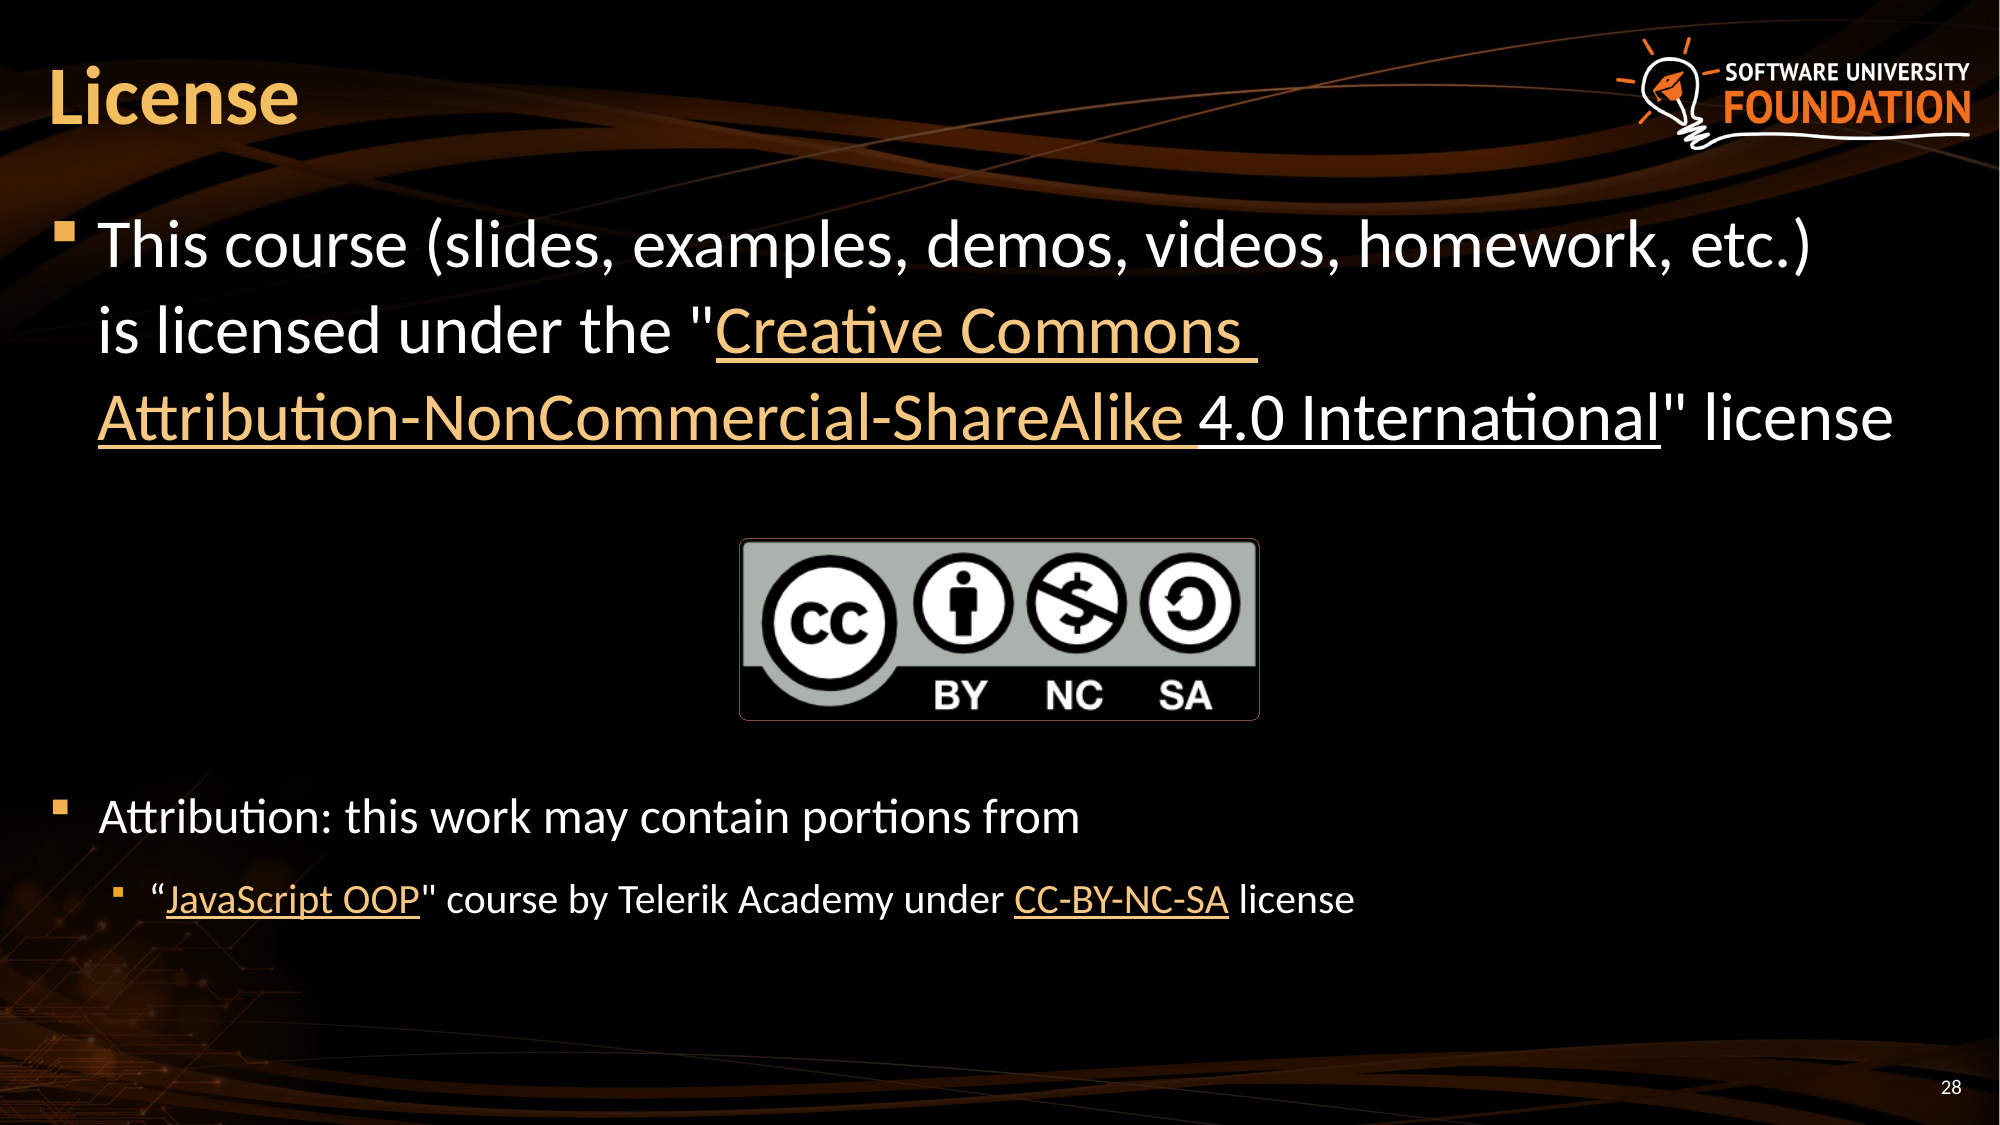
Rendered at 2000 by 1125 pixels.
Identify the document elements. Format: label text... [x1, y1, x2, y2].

list Attribution: this work may contain portions from “JavaScript OOP" course by Telerik Academy under CC-BY-NC-SA license [30, 774, 1968, 1103]
list This course (slides, examples, demos, videos, homework, etc.) is licensed under the "Creative Commons Attribution-NonCommercial-ShareAlike 4.0 International" license [31, 188, 1968, 484]
title License [30, 6, 1602, 189]
picture [0, 0, 2000, 1125]
